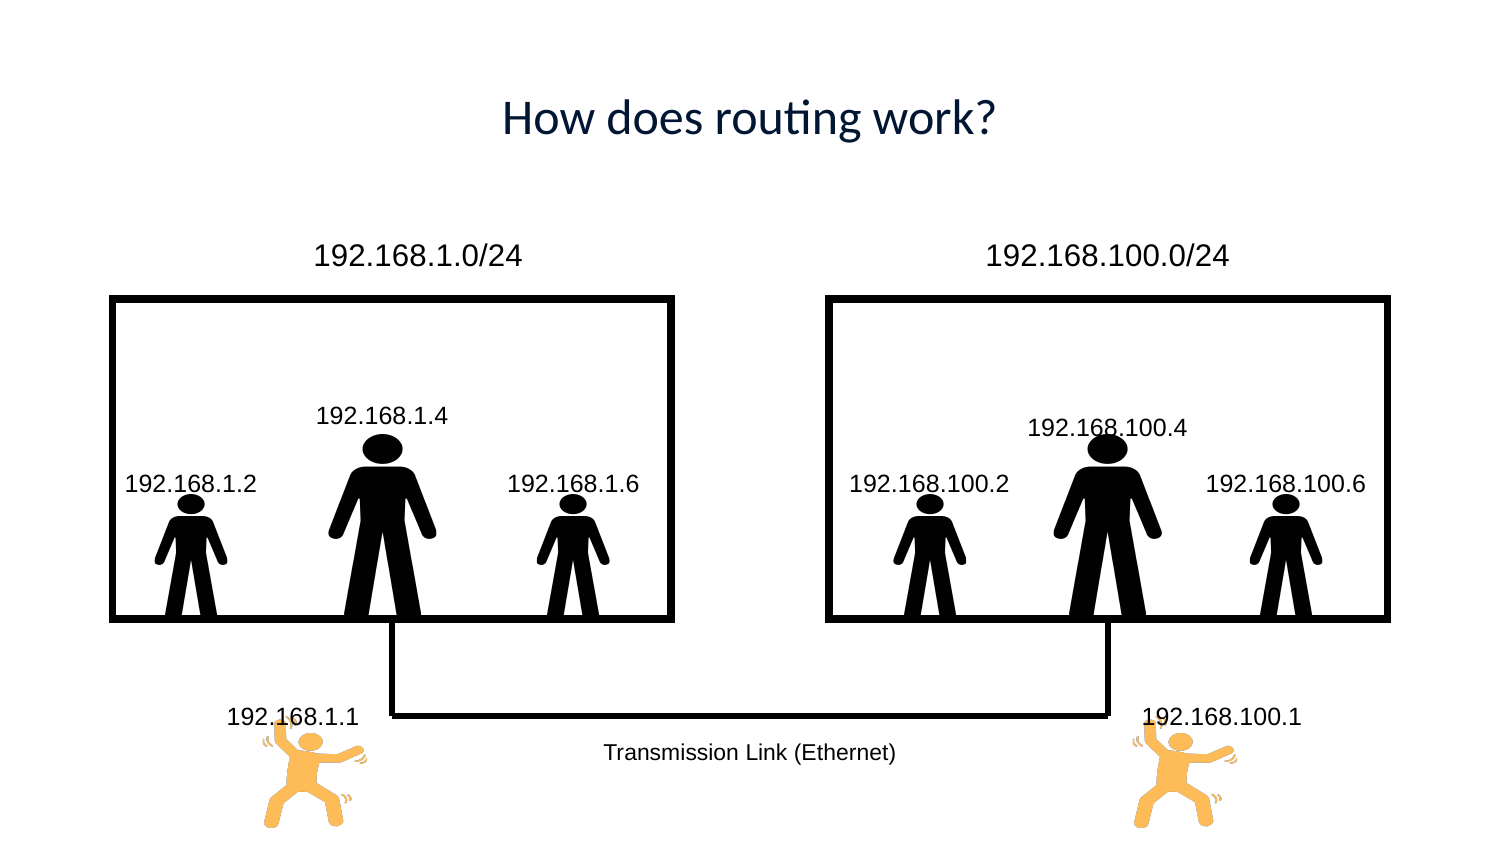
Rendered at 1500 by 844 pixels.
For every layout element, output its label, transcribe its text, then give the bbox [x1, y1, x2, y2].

text_box 192.168.100.0/24 [968, 220, 1248, 273]
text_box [112, 283, 672, 619]
text_box [1132, 731, 1238, 828]
text_box 192.168.1.0/24 [299, 220, 537, 273]
text_box [262, 731, 368, 828]
text_box How does routing work? [112, 69, 1388, 160]
text_box 192.168.1.1 [219, 688, 368, 731]
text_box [828, 283, 1388, 619]
text_box Transmission Link (Ethernet) [476, 727, 1024, 766]
text_box 192.168.100.1 [1129, 688, 1315, 731]
